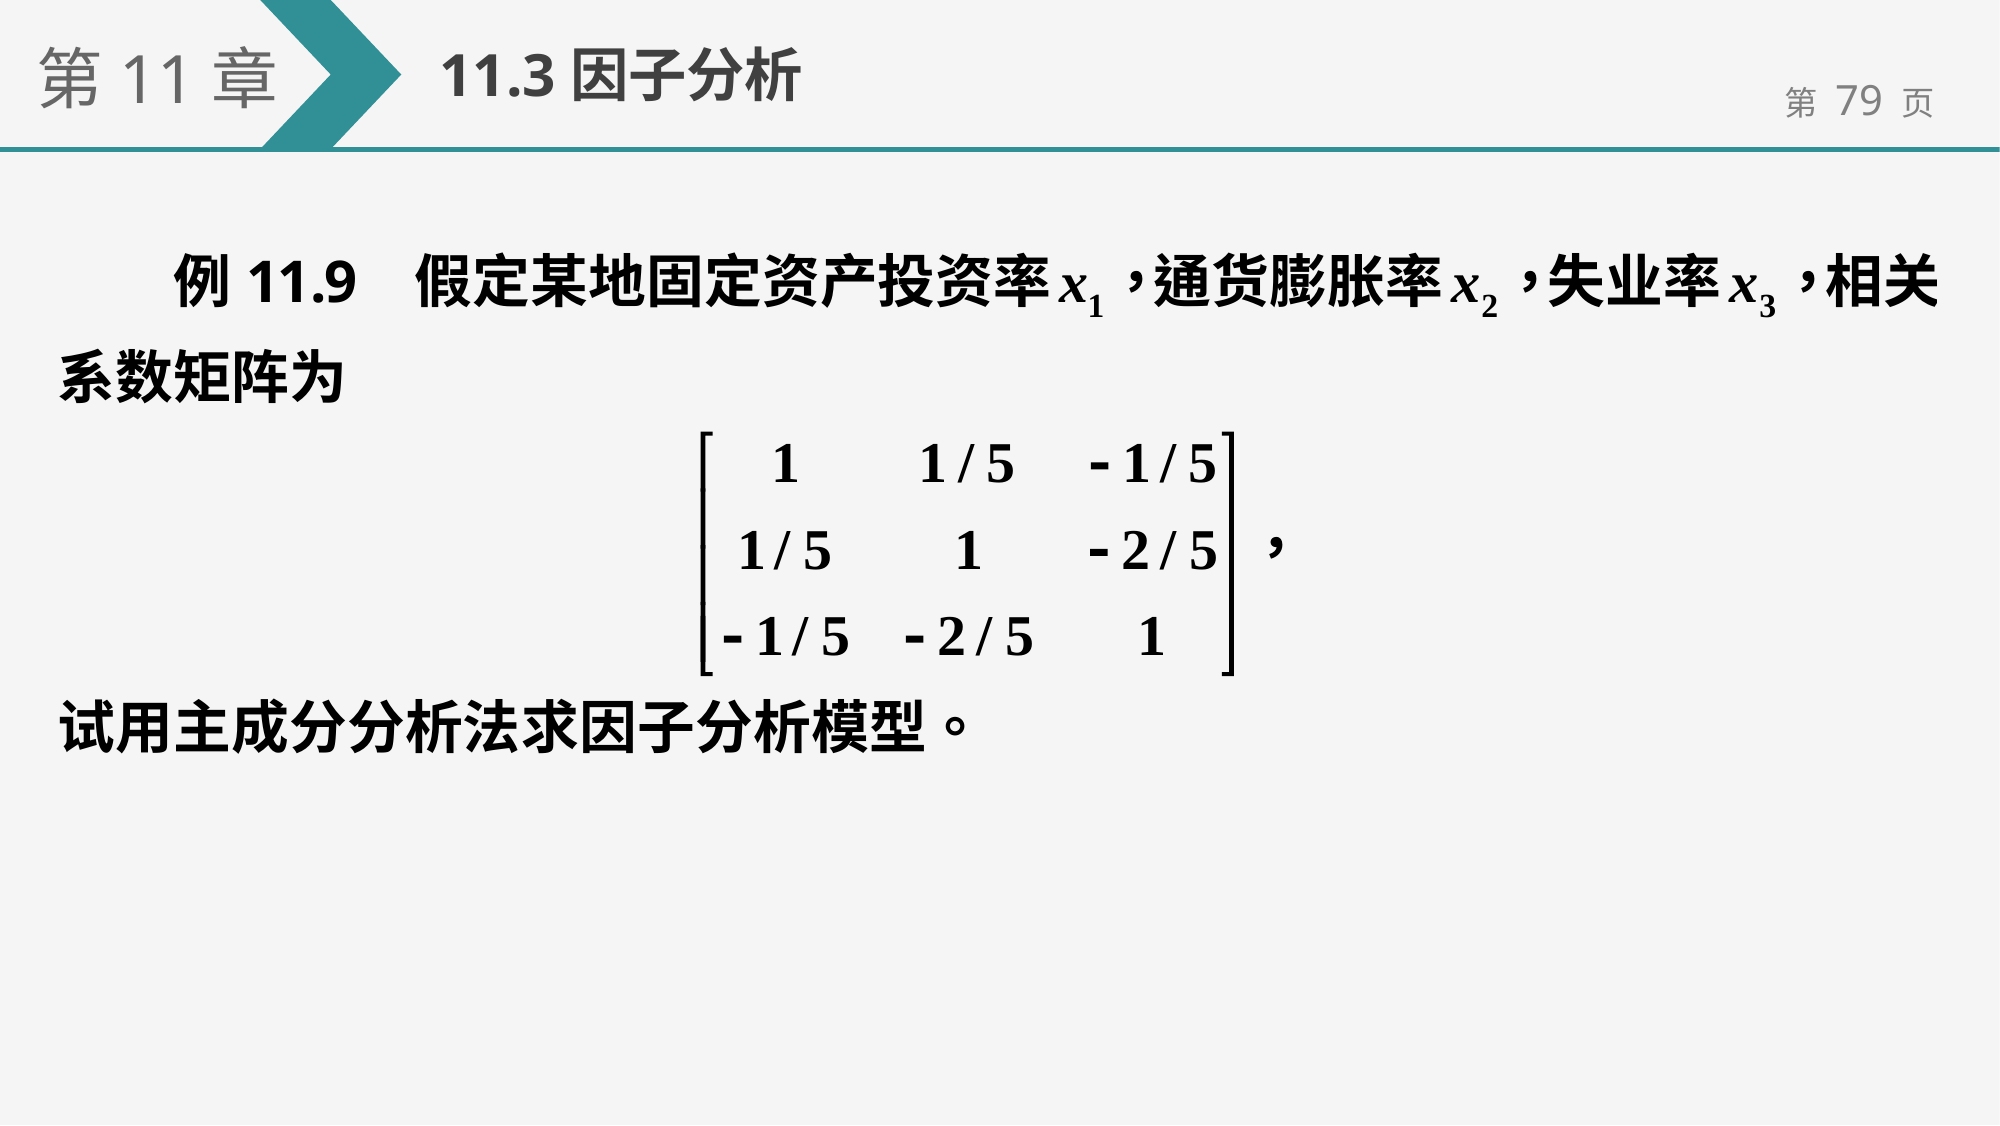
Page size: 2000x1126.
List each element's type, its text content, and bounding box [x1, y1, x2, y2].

text_box [258, 0, 403, 148]
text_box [57, 217, 1937, 861]
text_box 11.3因子分析 [424, 31, 1366, 116]
text_box 第11章 [21, 29, 294, 125]
